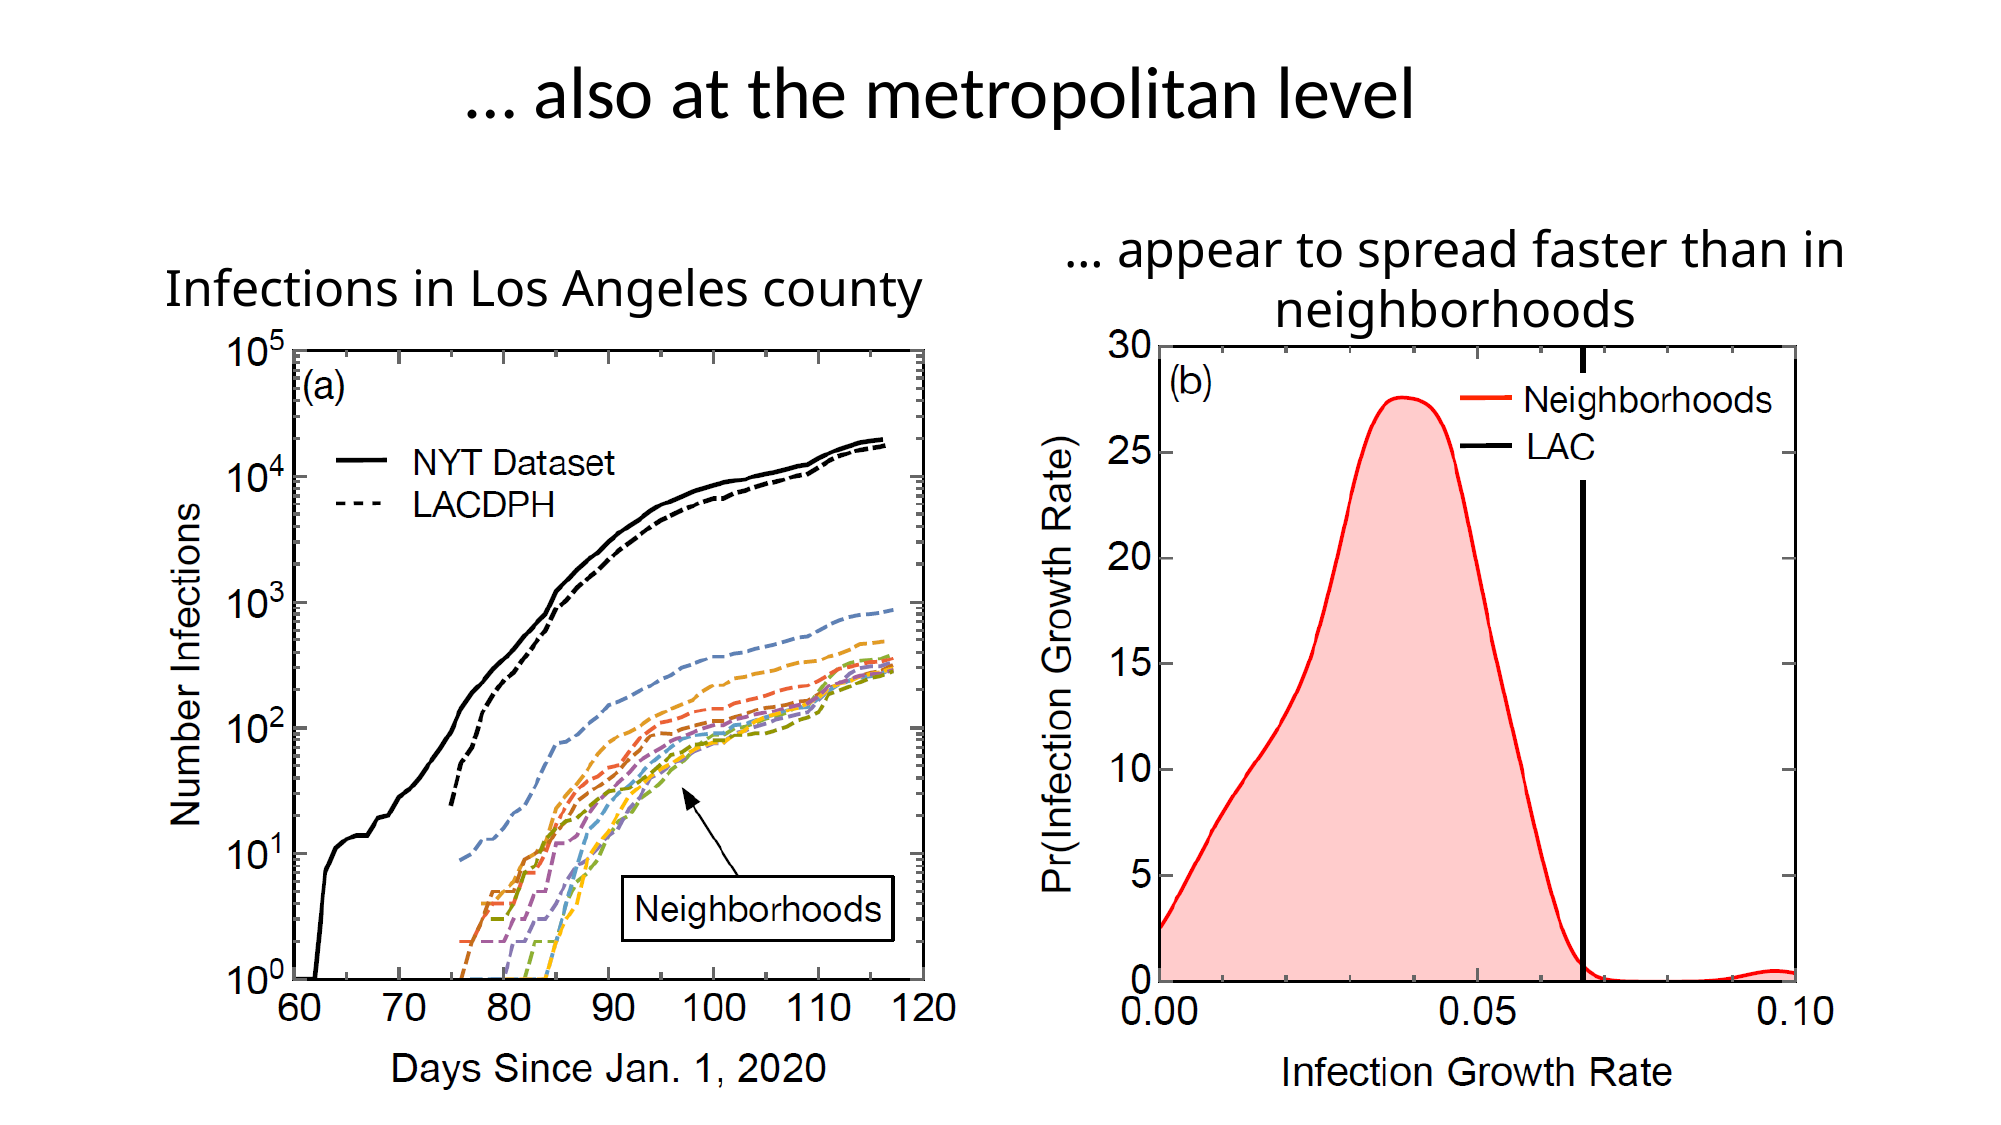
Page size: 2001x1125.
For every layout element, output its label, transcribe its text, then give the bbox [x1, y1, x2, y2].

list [165, 323, 960, 1097]
text_box … appear to spread faster than in neighborhoods [982, 210, 1929, 346]
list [1035, 323, 1840, 1097]
title … also at the metropolitan level [99, 35, 1783, 141]
text_box Infections in Los Angeles county [70, 249, 982, 325]
